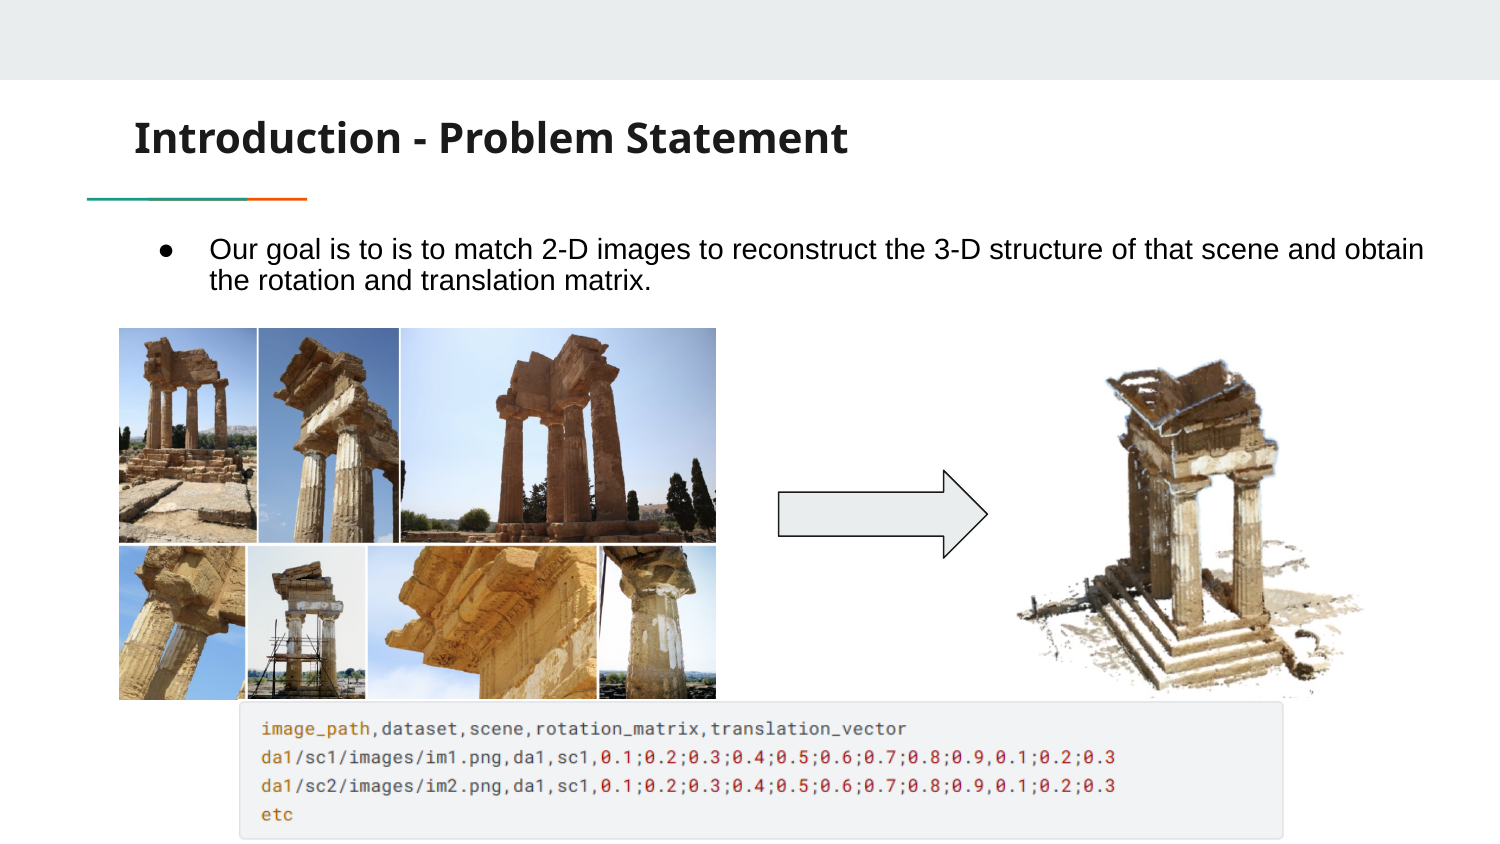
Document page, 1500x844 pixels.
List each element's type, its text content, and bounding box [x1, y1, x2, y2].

picture [119, 302, 1388, 842]
title Introduction - Problem Statement [119, 93, 1381, 182]
list Our goal is to is to match 2-D images to reconstruct the 3-D structure of that scene and obtain the rotation and translation matrix. [119, 219, 1467, 742]
